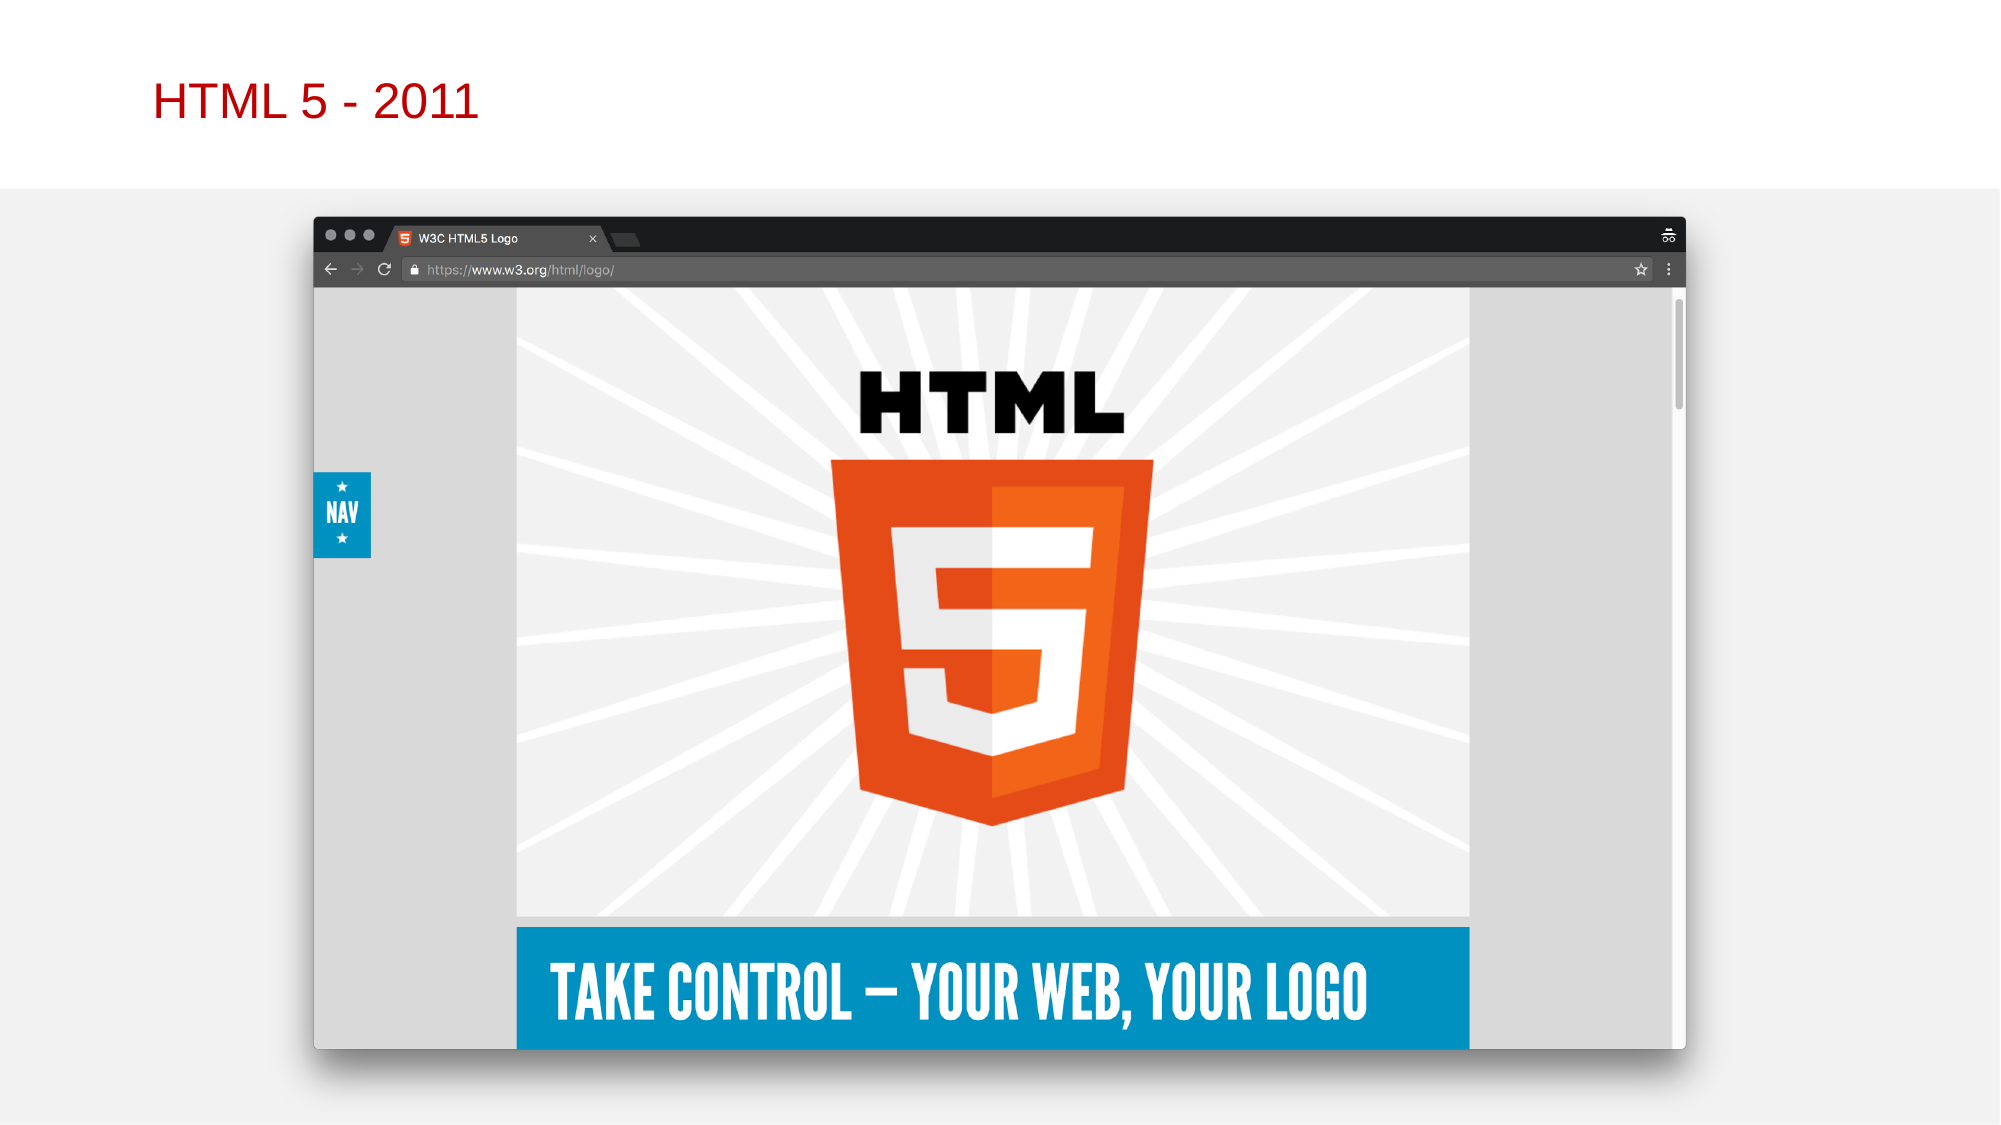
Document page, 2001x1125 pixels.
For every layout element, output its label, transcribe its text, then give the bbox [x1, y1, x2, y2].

picture [260, 186, 1740, 1125]
text_box HTML 5 - 2011 [137, 59, 1863, 137]
